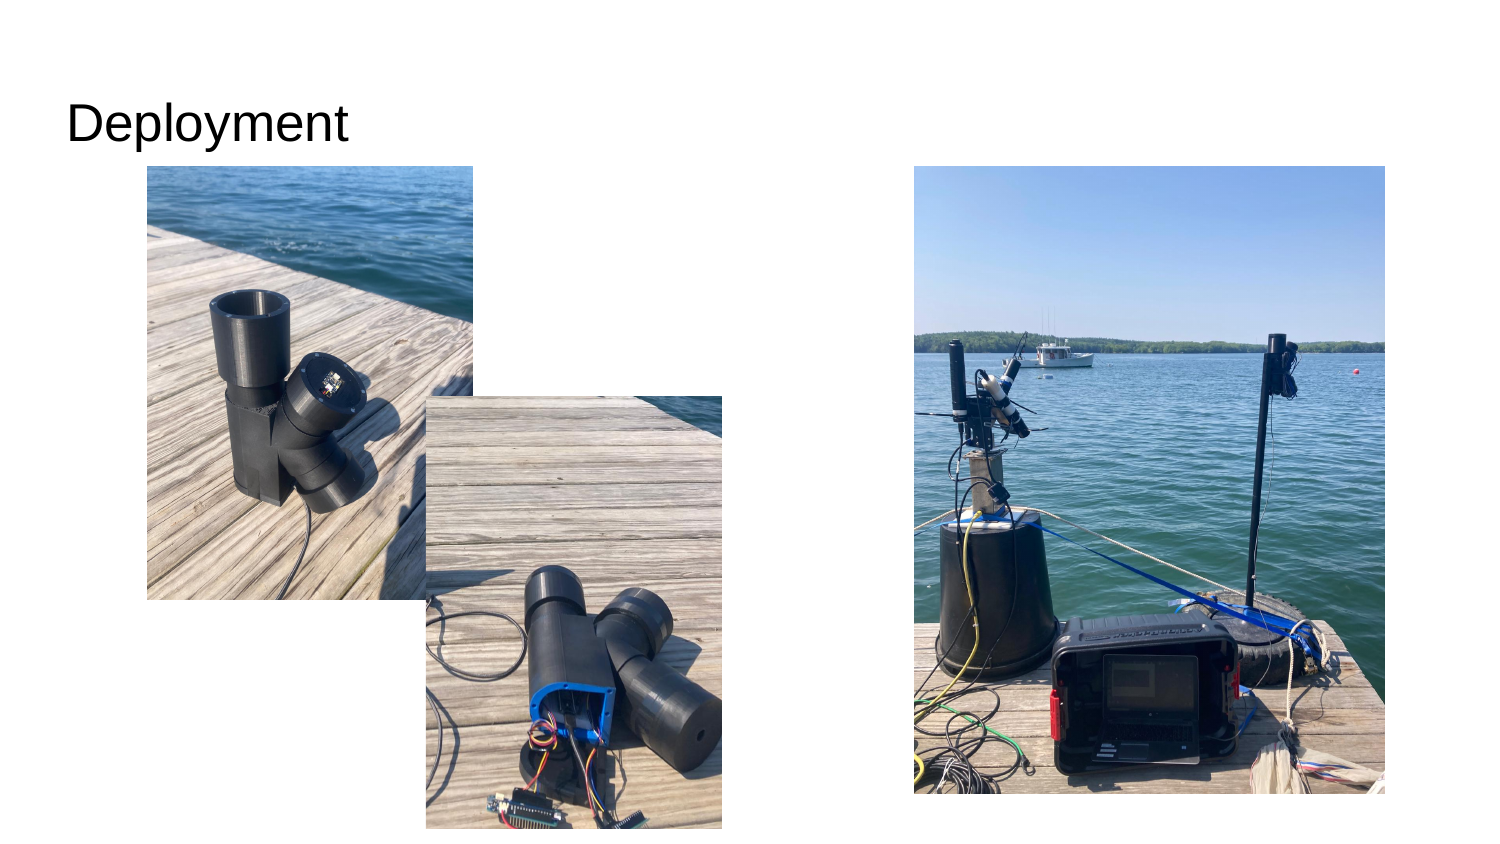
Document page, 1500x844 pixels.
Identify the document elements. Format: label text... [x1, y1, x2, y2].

picture [914, 166, 1386, 794]
title Deployment [51, 72, 1449, 167]
picture [147, 166, 723, 829]
